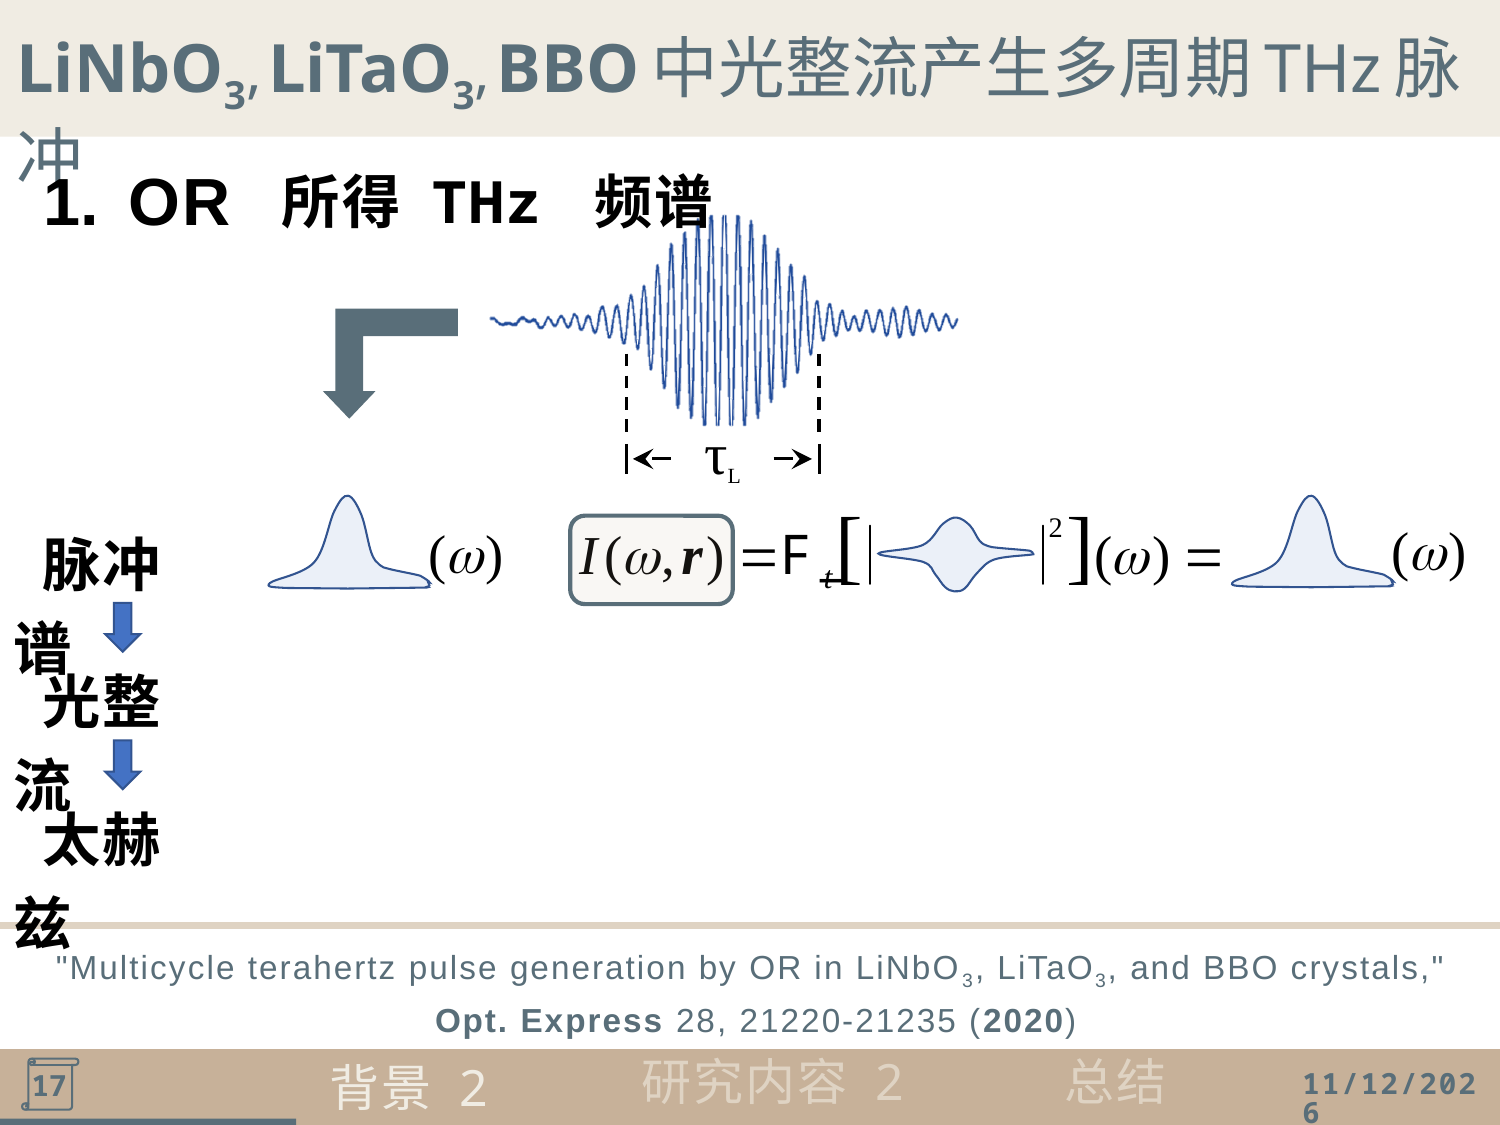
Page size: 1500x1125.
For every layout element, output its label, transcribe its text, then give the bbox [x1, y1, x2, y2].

text_box 背景 2 [312, 1036, 505, 1124]
text_box 研究内容 2 [625, 1042, 920, 1118]
text_box LiNbO3, LiTaO3, BBO 中光整流产生多周期 THz 脉冲 [1, 18, 1500, 205]
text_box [420, 523, 515, 599]
text_box [0, 1118, 297, 1125]
picture [431, 189, 1018, 452]
slide_number 17 [9, 1068, 89, 1107]
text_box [0, 506, 236, 874]
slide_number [1287, 1054, 1500, 1115]
text_box [267, 494, 420, 590]
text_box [626, 353, 820, 496]
text_box 所得 THz 频谱 [238, 143, 1230, 243]
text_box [568, 495, 1478, 605]
text_box 总结 [1036, 1042, 1195, 1118]
text_box OR [28, 135, 255, 247]
text_box "Multicycle terahertz pulse generation by OR in LiNbO3, LiTaO3, and BBO crystals," Opt. Express 28, 21220-21235 (2020) [0, 939, 1500, 1037]
text_box [320, 307, 431, 421]
